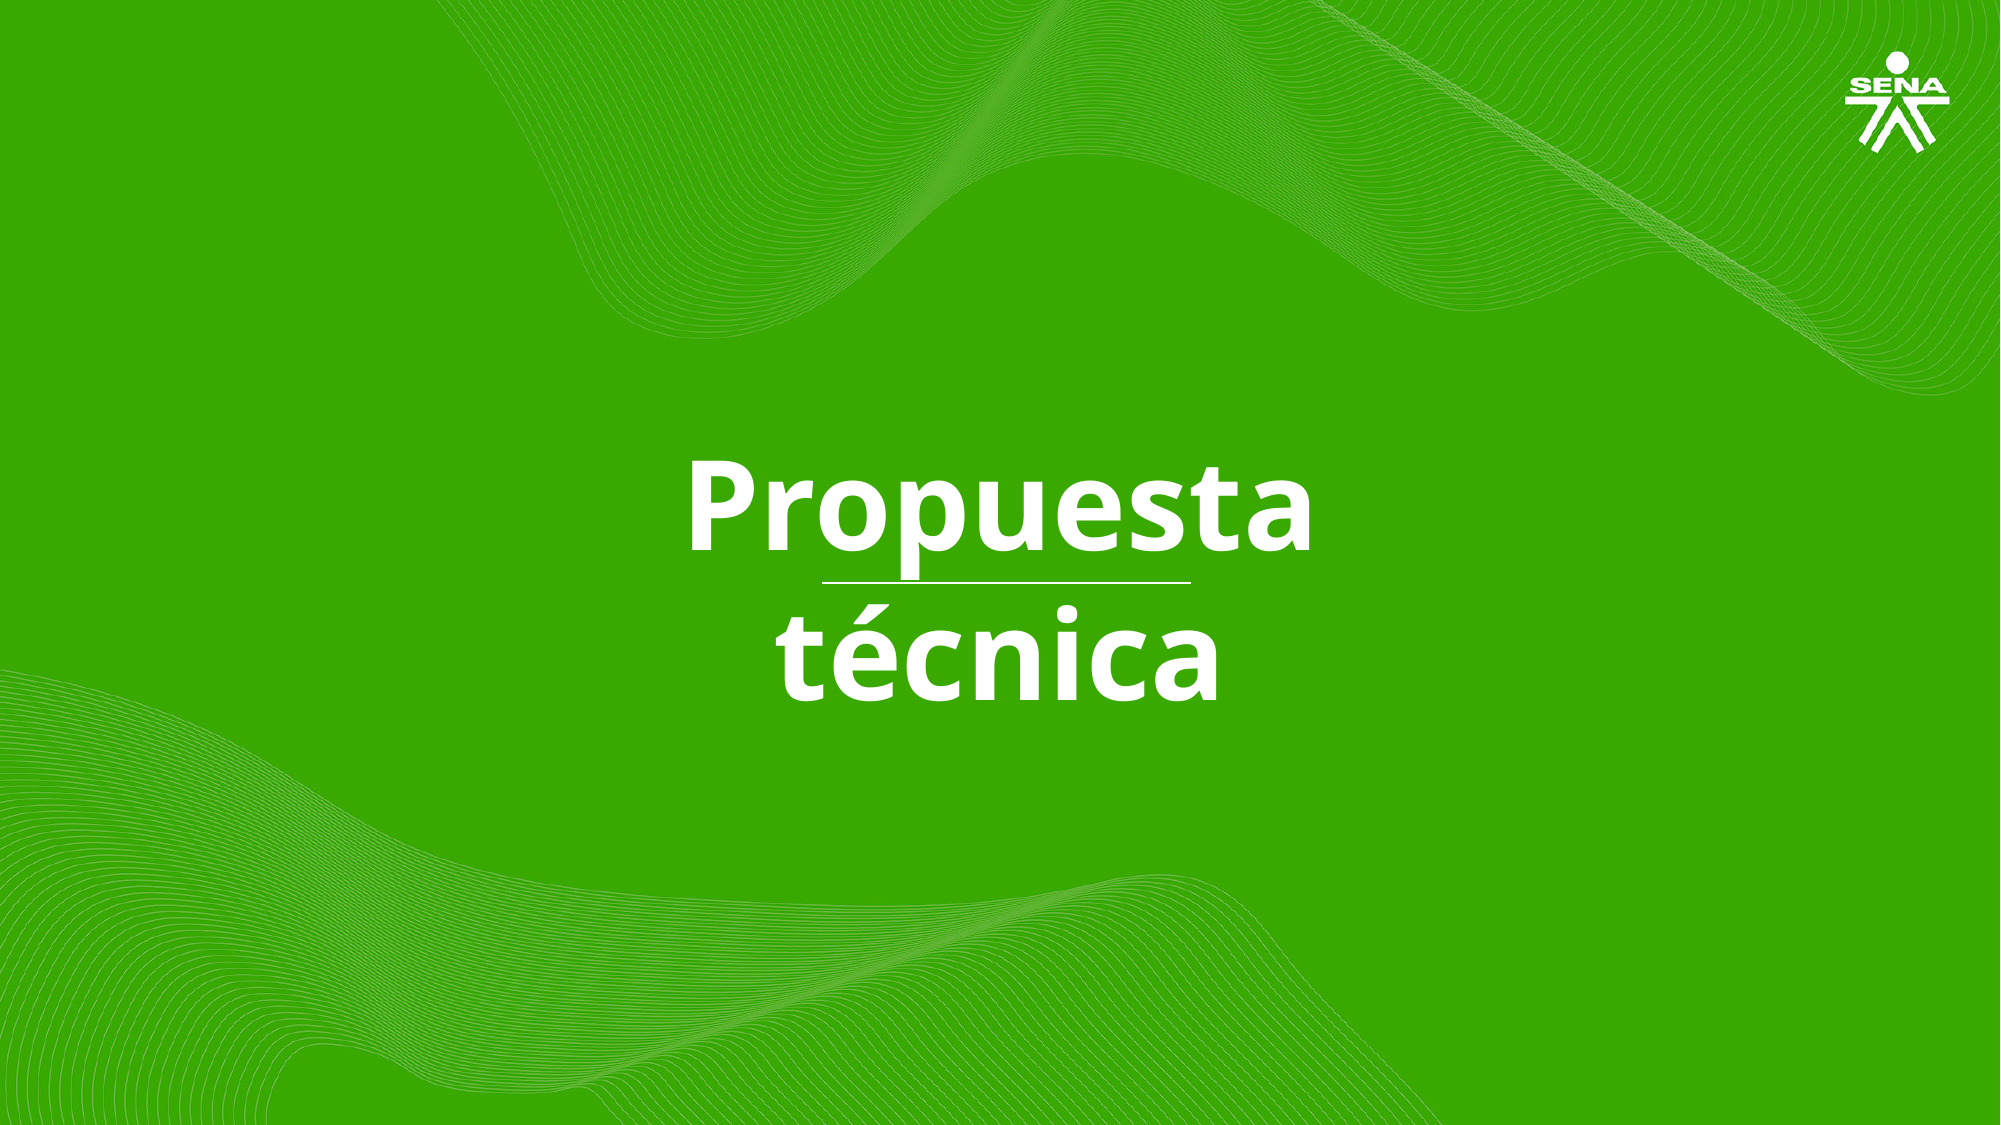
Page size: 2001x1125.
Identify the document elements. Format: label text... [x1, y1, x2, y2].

picture [0, 0, 2001, 1125]
text_box Propuesta técnica [485, 417, 1515, 733]
